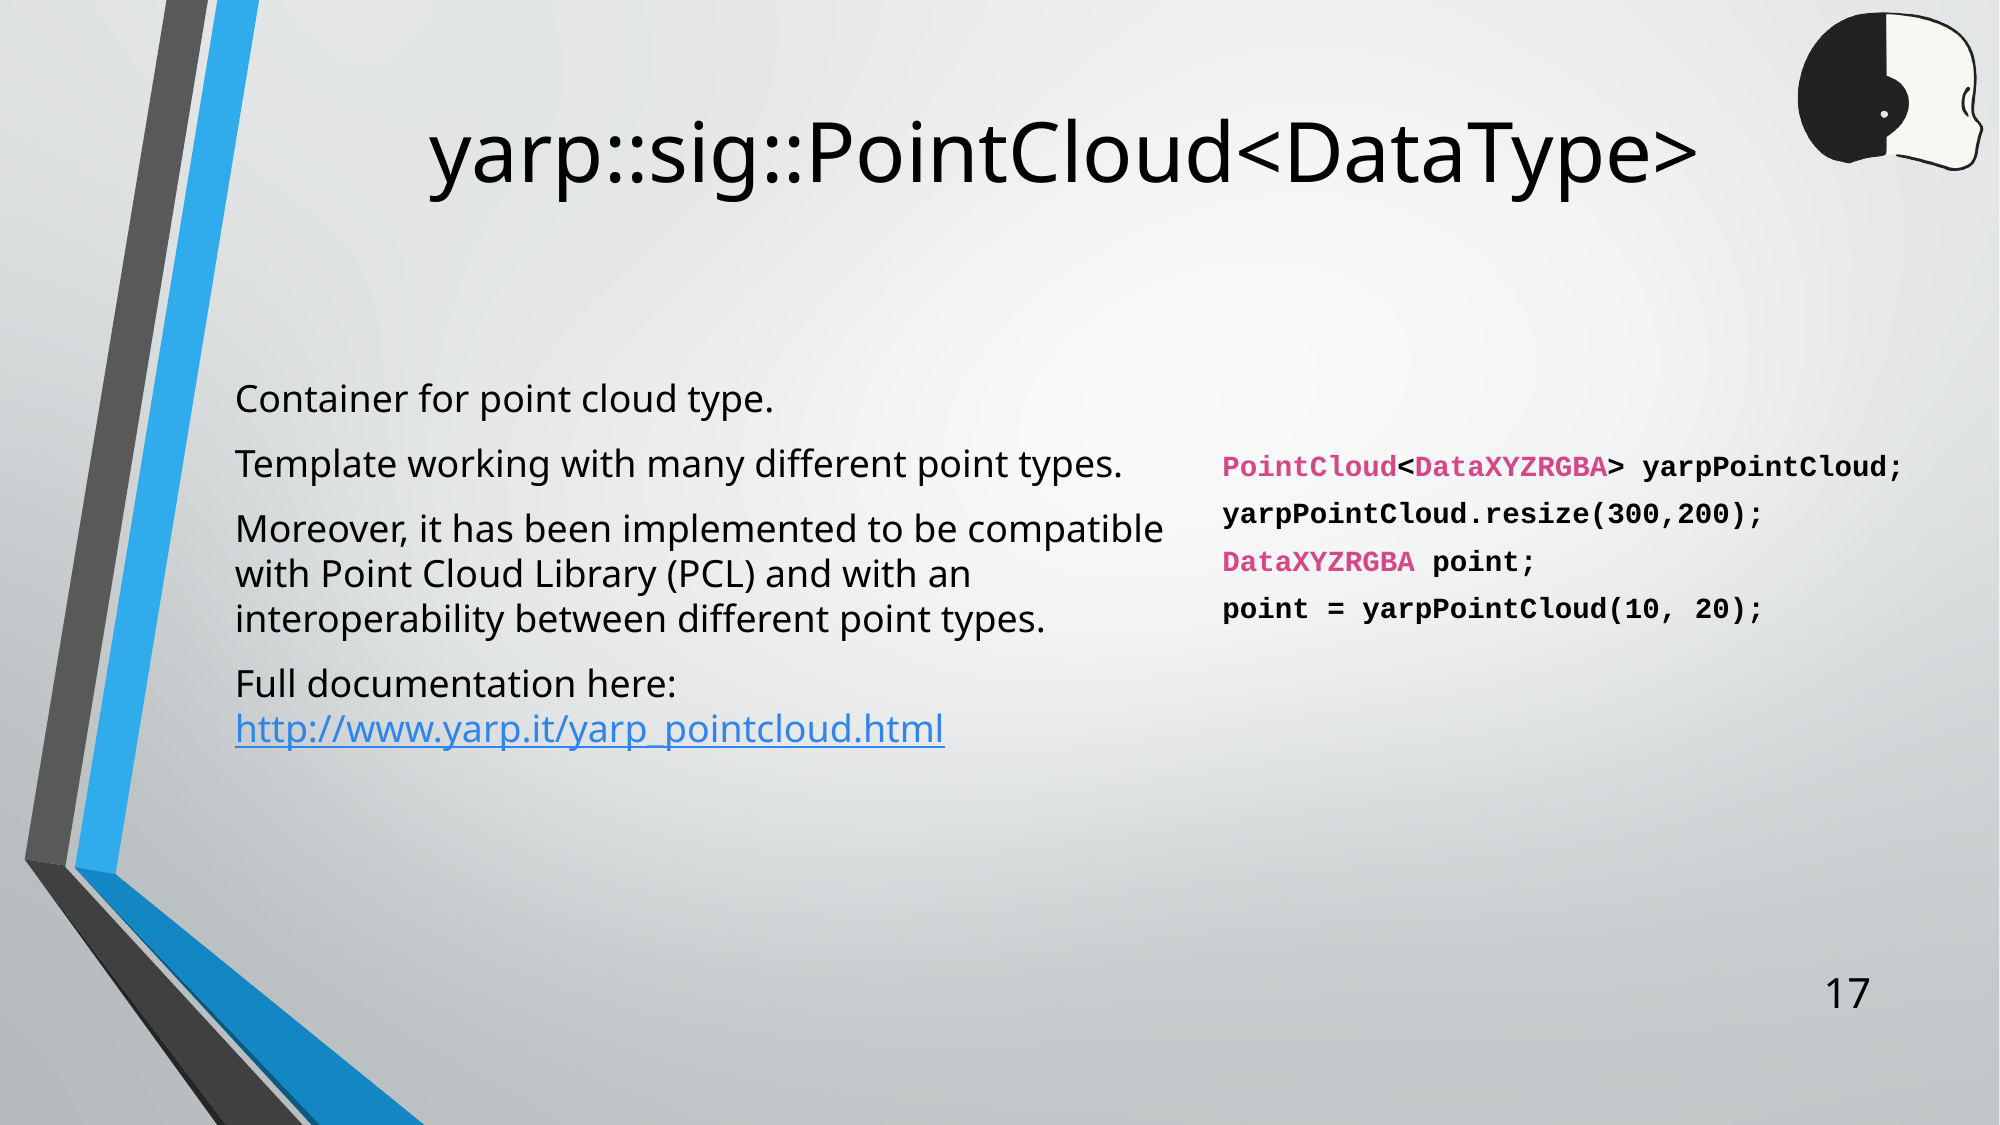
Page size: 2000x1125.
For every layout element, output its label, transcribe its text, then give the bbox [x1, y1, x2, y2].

slide_number 17 [1796, 965, 1887, 1025]
picture [1796, 0, 1986, 189]
list Container for point cloud type. Template working with many different point types. Moreover, it has been implemented to be compatible with Point Cloud Library (PCL) and with an interoperability between different point types. Full documentation here: http://www.yarp.it/yarp_pointcloud.html [212, 311, 1188, 814]
title yarp::sig::PointCloud<DataType> [243, 5, 1887, 294]
list PointCloud<DataXYZRGBA> yarpPointCloud; yarpPointCloud.resize(300,200); DataXYZRGBA point; point = yarpPointCloud(10, 20); [1199, 351, 1925, 774]
